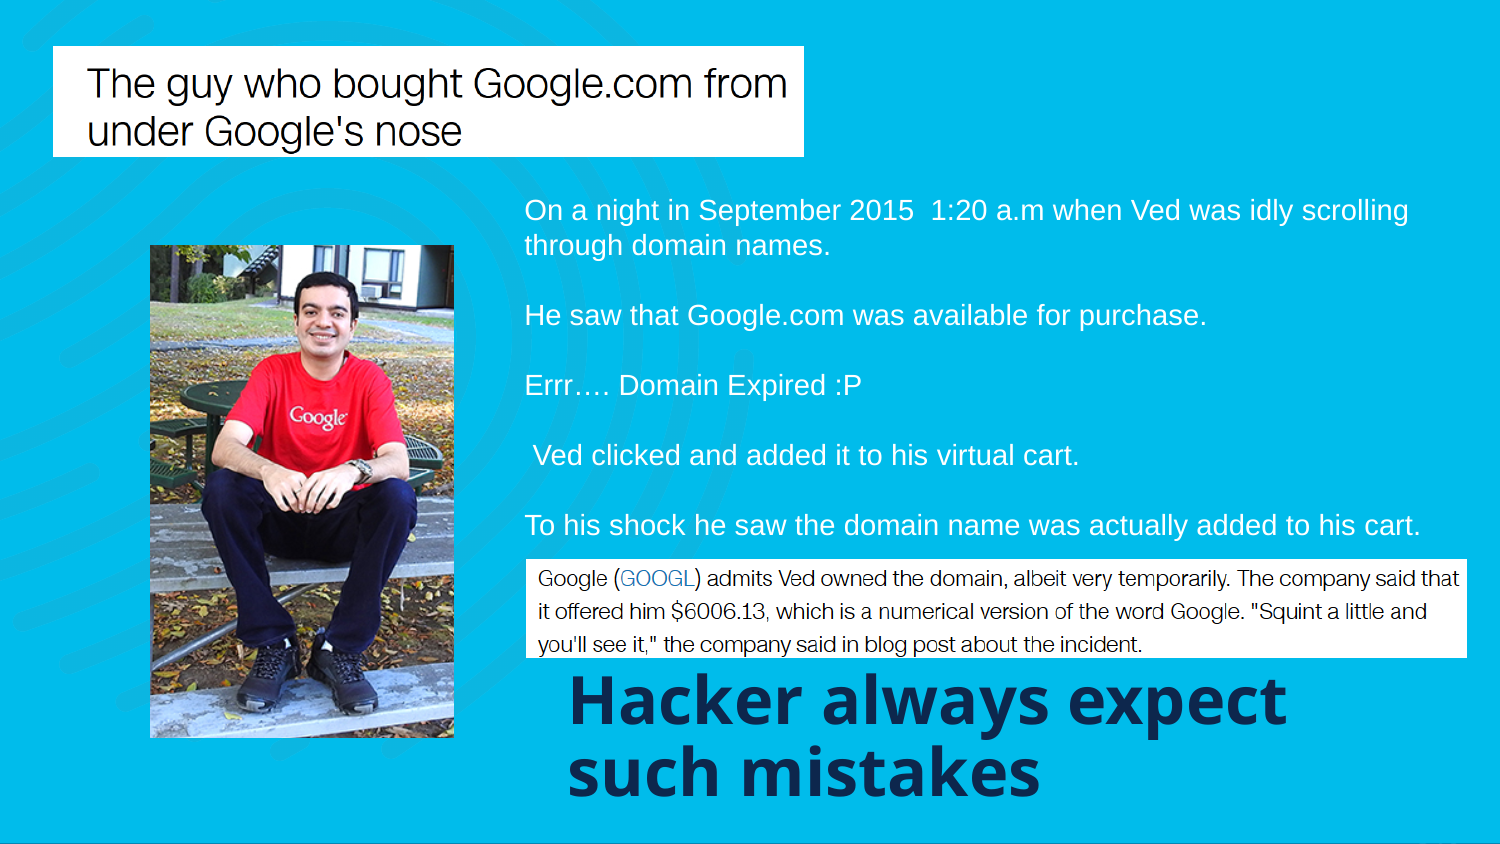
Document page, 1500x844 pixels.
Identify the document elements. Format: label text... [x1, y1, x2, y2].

title Hacker always expect such mistakes [552, 666, 1350, 819]
picture [527, 560, 1466, 657]
text_box On a night in September 2015 1:20 a.m when Ved was idly scrolling through domain names. He saw that Google.com was available for purchase. Errr…. Domain Expired :P Ved clicked and added it to his virtual cart. To his shock he saw the domain name was actually added to his cart. [509, 183, 1500, 549]
picture [151, 246, 453, 737]
picture [54, 47, 803, 156]
